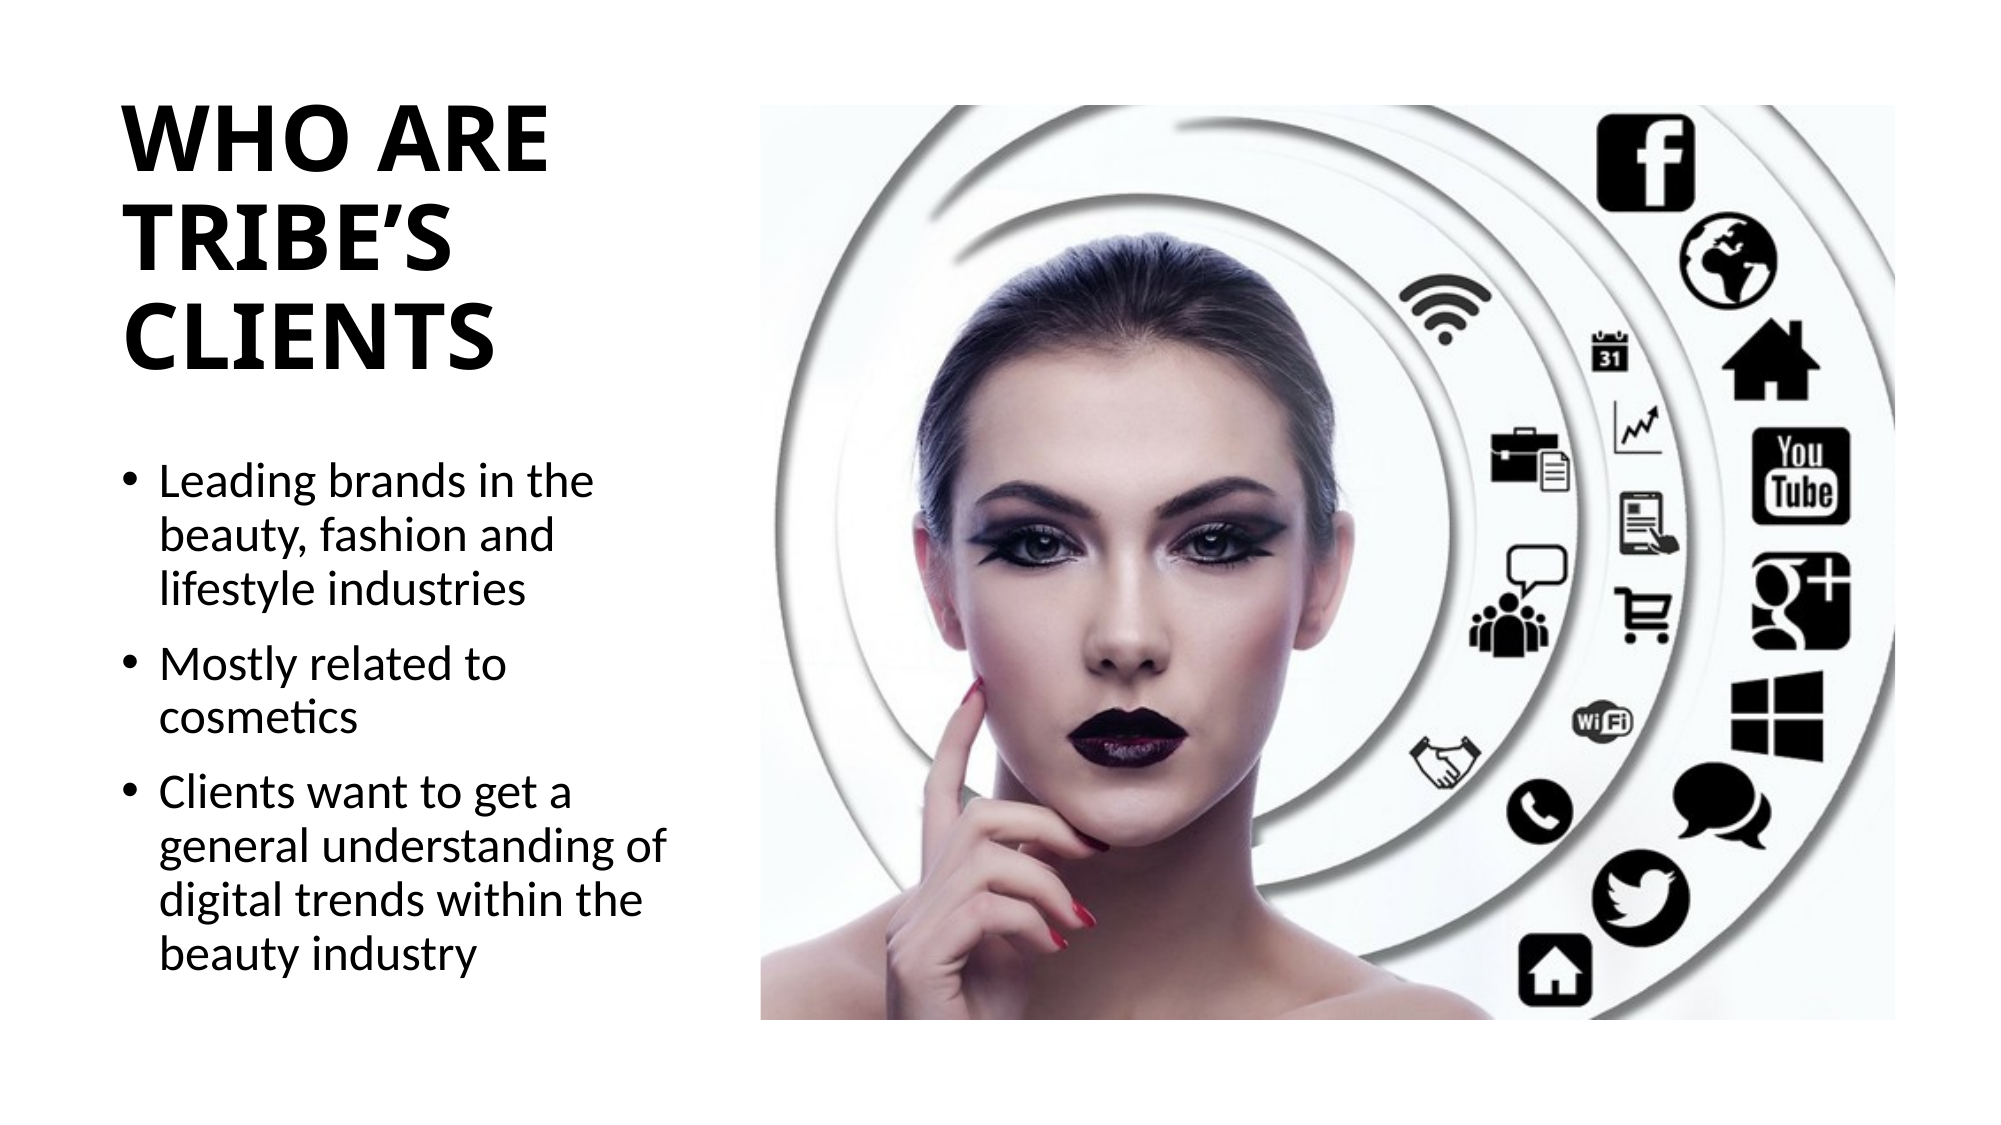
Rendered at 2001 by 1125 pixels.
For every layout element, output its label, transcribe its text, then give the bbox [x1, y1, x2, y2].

list Leading brands in the beauty, fashion and lifestyle industries Mostly related to cosmetics Clients want to get a general understanding of digital trends within the beauty industry [106, 446, 708, 1068]
picture [760, 104, 1896, 1020]
title WHO ARE TRIBE’S CLIENTS [106, 103, 708, 379]
